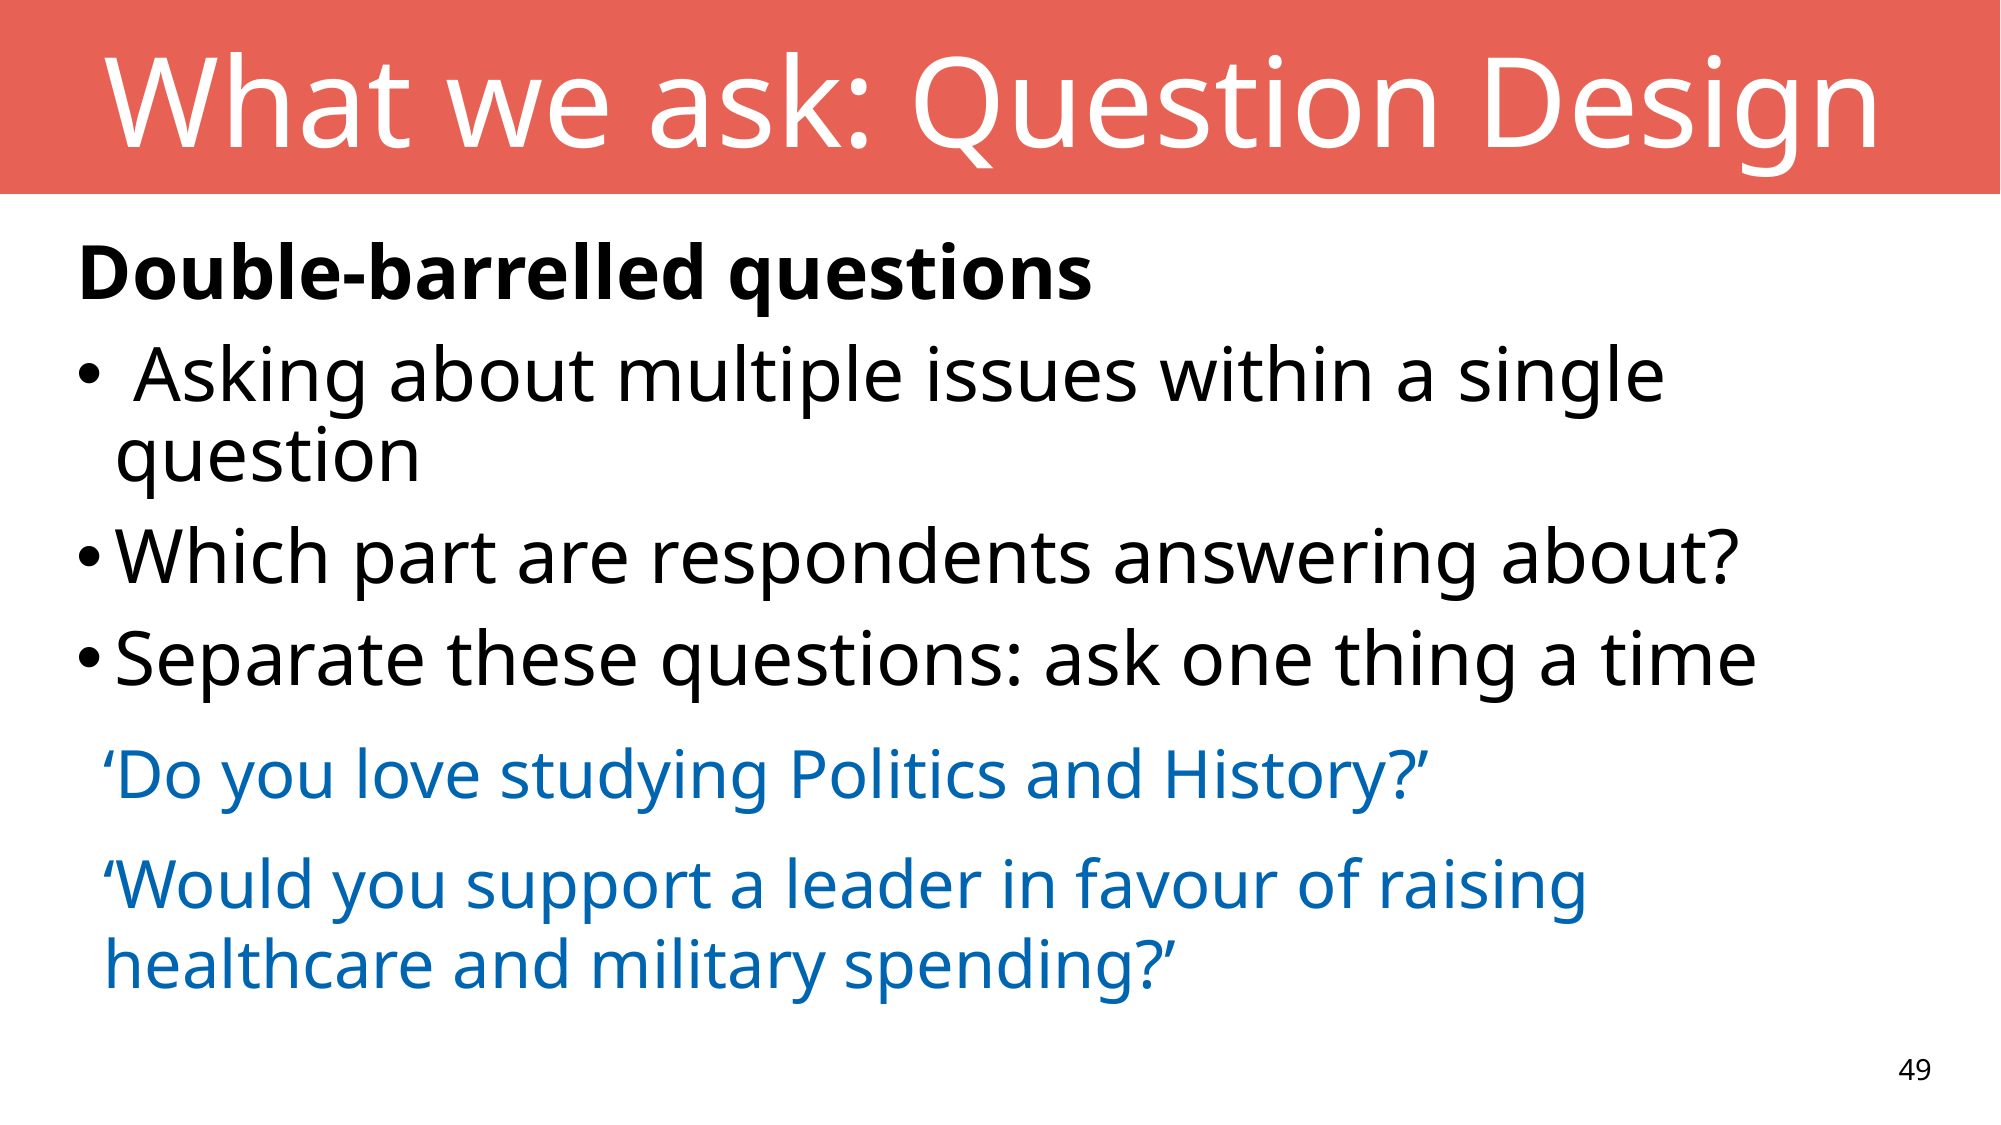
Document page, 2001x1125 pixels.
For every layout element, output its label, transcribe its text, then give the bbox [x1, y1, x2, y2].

text_box ‘Do you love studying Politics and History?’ ‘Would you support a leader in favour of raising healthcare and military spending?’ [88, 724, 1912, 1090]
text_box [0, 0, 2000, 194]
slide_number 49 [1524, 1043, 1947, 1104]
title What we ask: Question Design [88, 31, 1912, 182]
list Double-barrelled questions Asking about multiple issues within a single question Which part are respondents answering about? Separate these questions: ask one thing a time [61, 226, 1802, 941]
